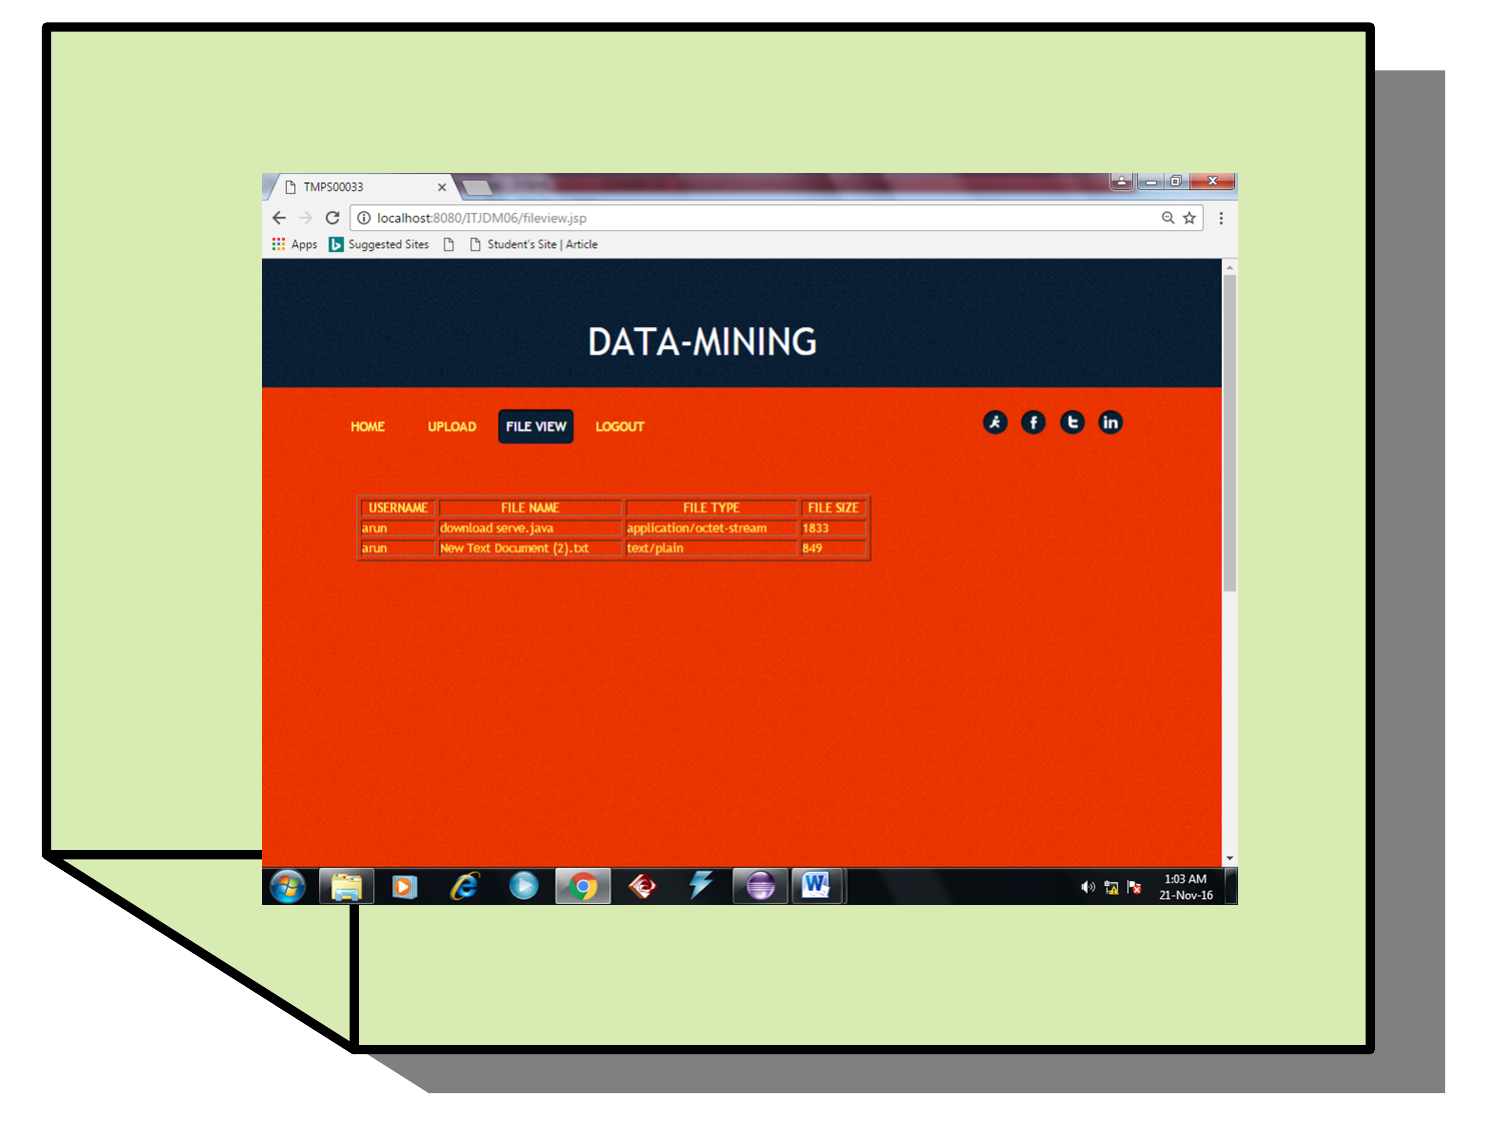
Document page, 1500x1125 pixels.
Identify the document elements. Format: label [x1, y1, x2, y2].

picture [262, 173, 1238, 906]
